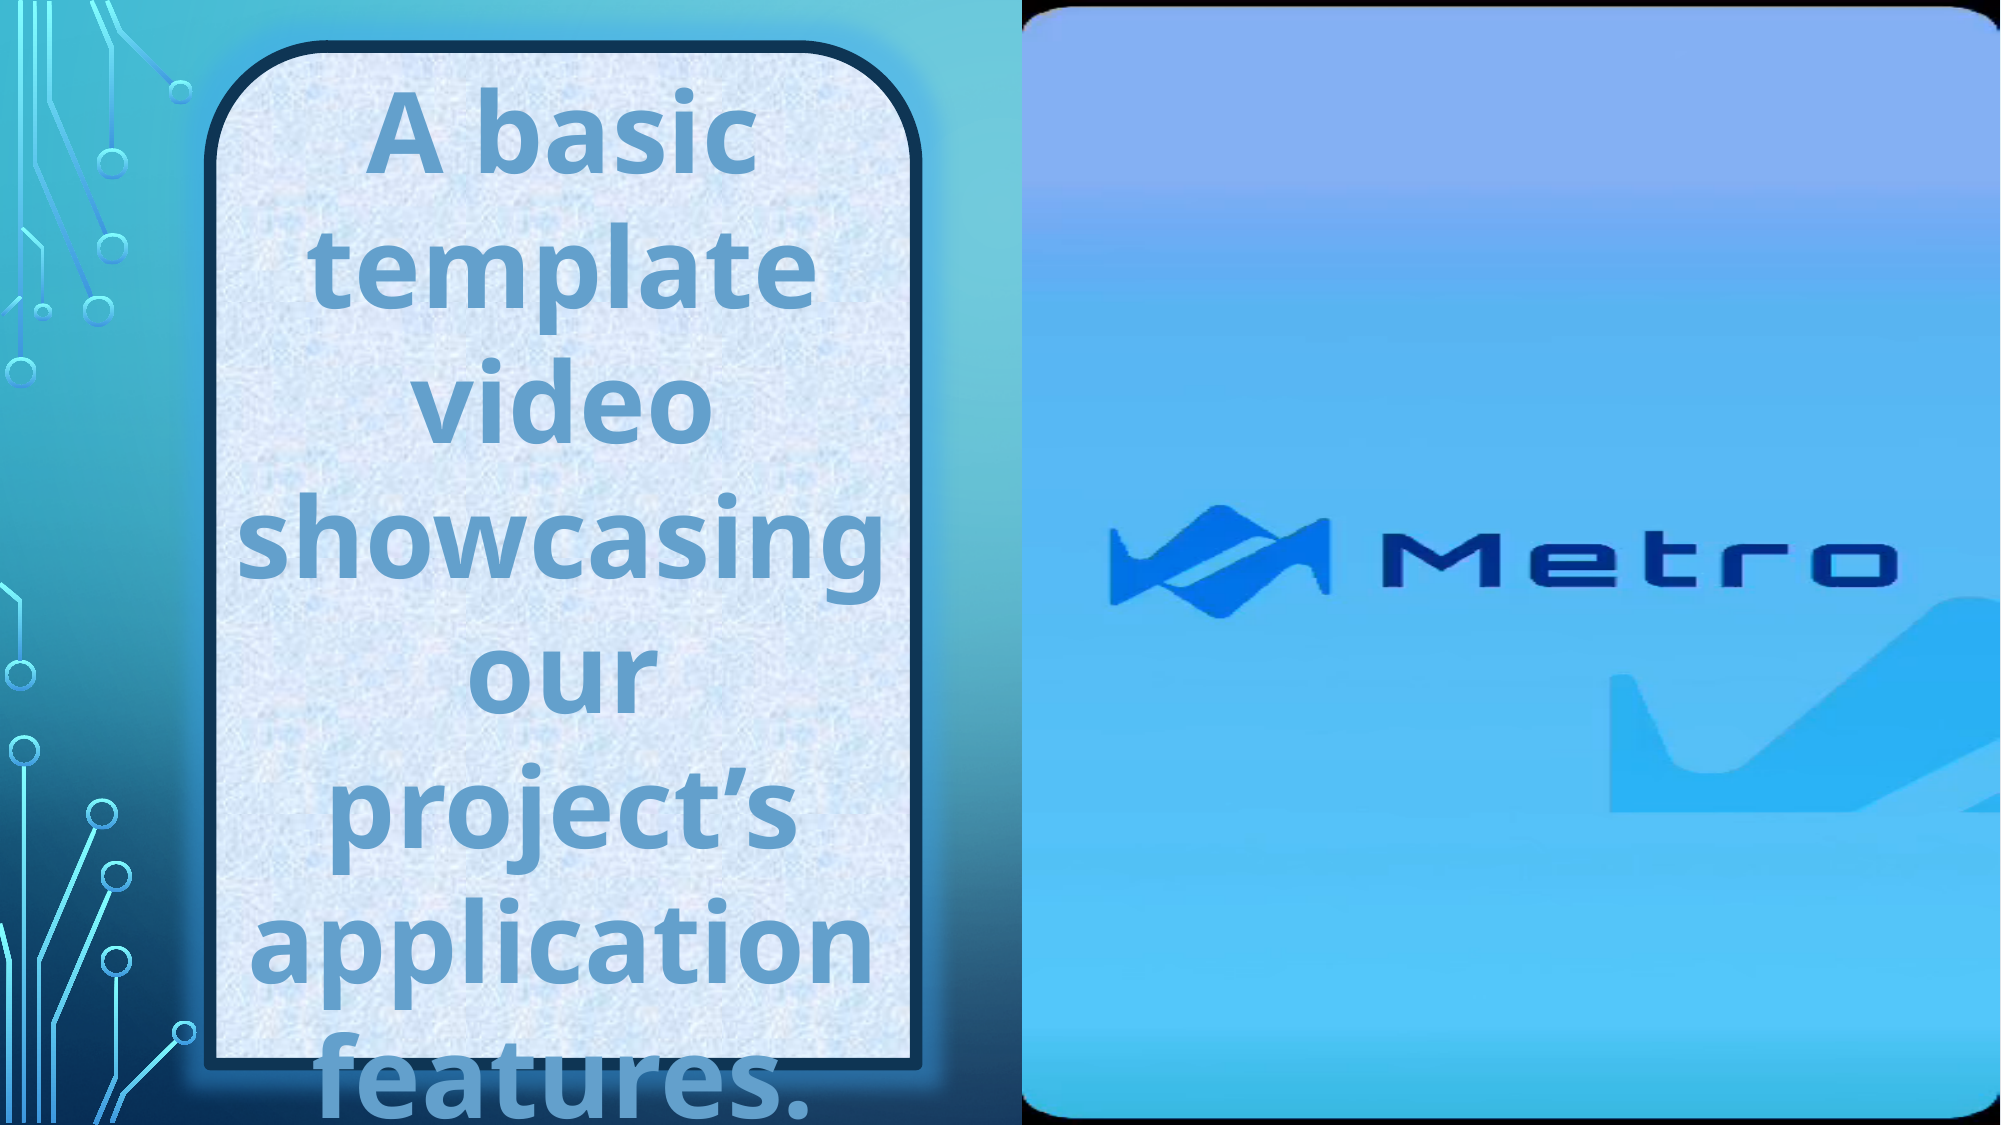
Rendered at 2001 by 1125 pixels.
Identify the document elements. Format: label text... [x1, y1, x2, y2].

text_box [1021, 0, 2000, 1125]
text_box A basic template video showcasing our project’s application features. [200, 53, 926, 1125]
text_box [285, 45, 841, 53]
